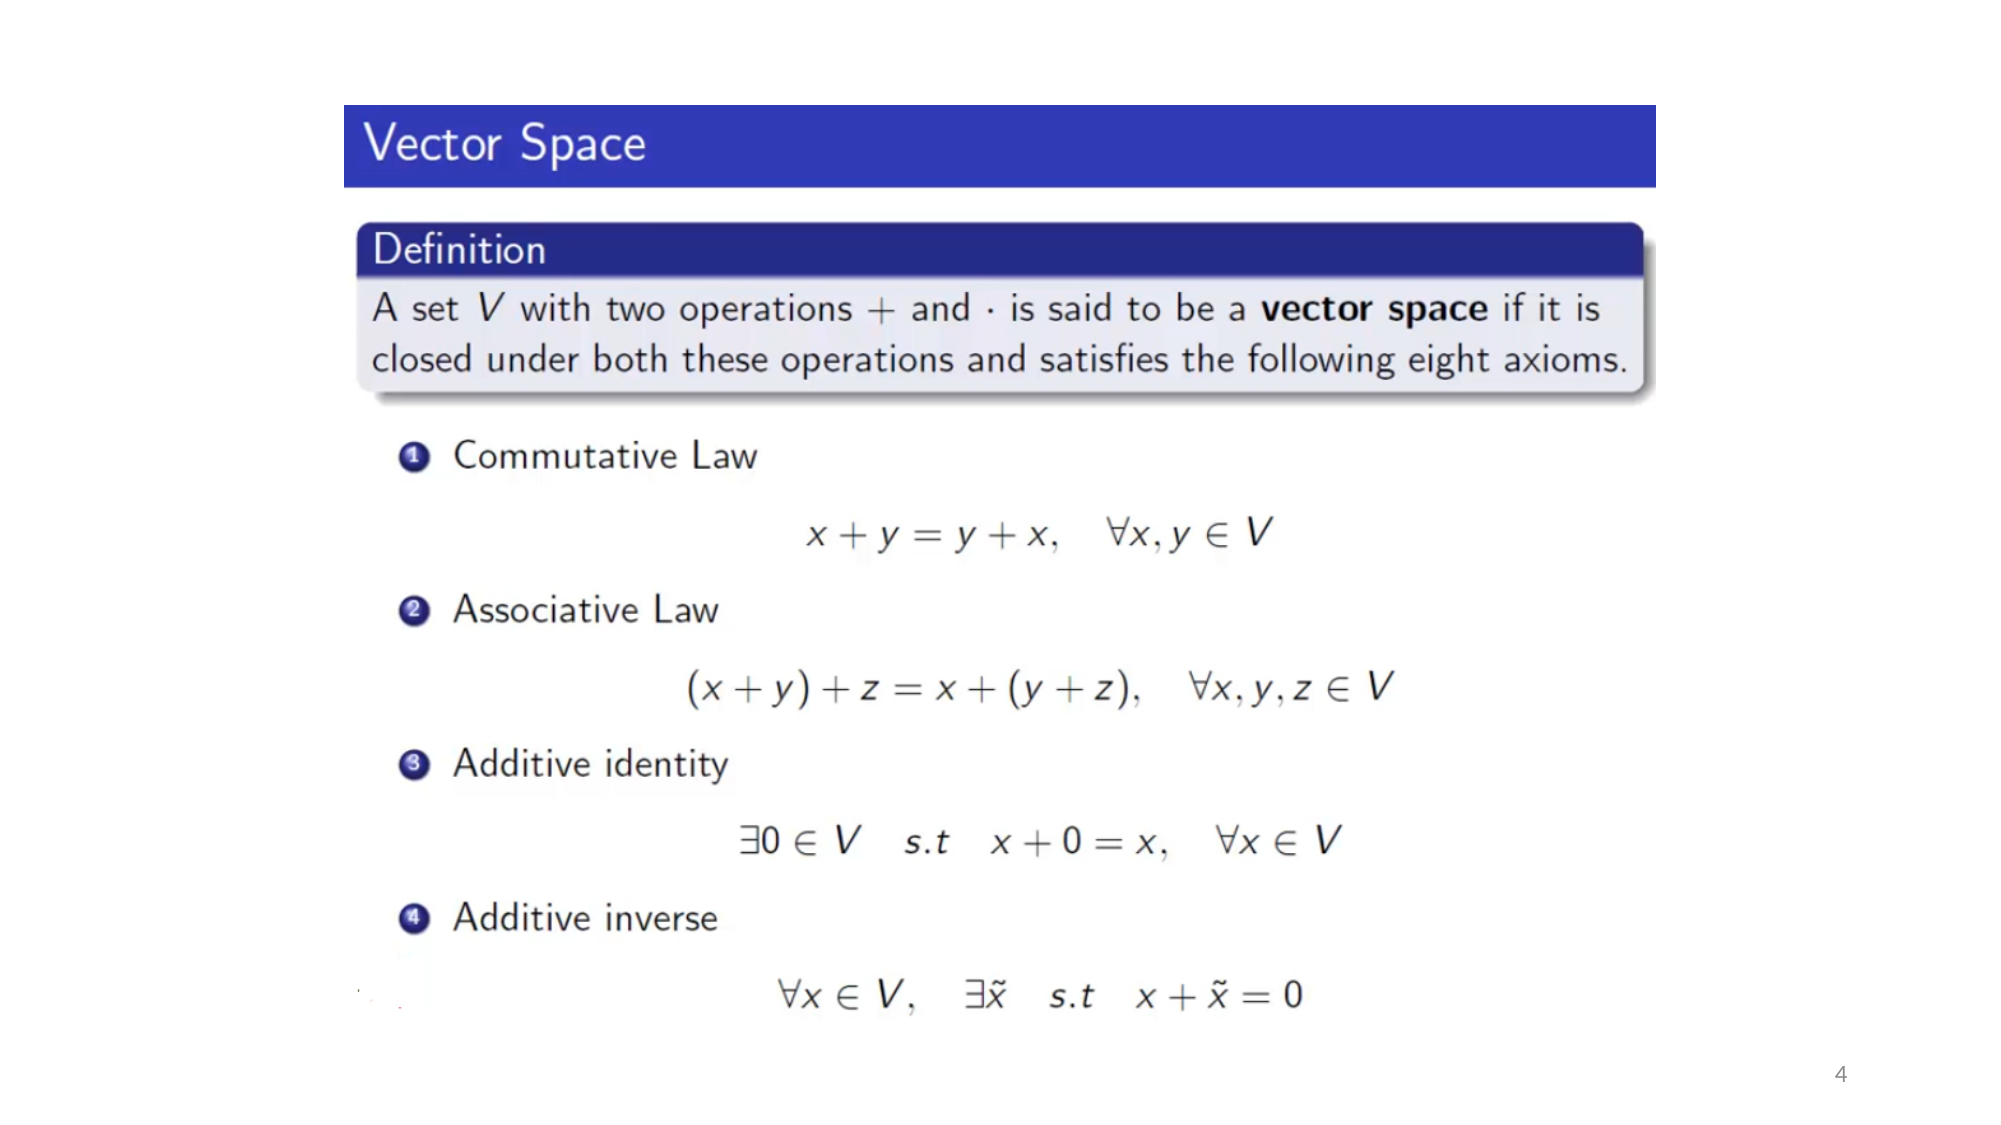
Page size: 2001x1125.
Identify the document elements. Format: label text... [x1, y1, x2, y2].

slide_number 4 [1412, 1042, 1863, 1103]
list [344, 105, 1656, 1020]
